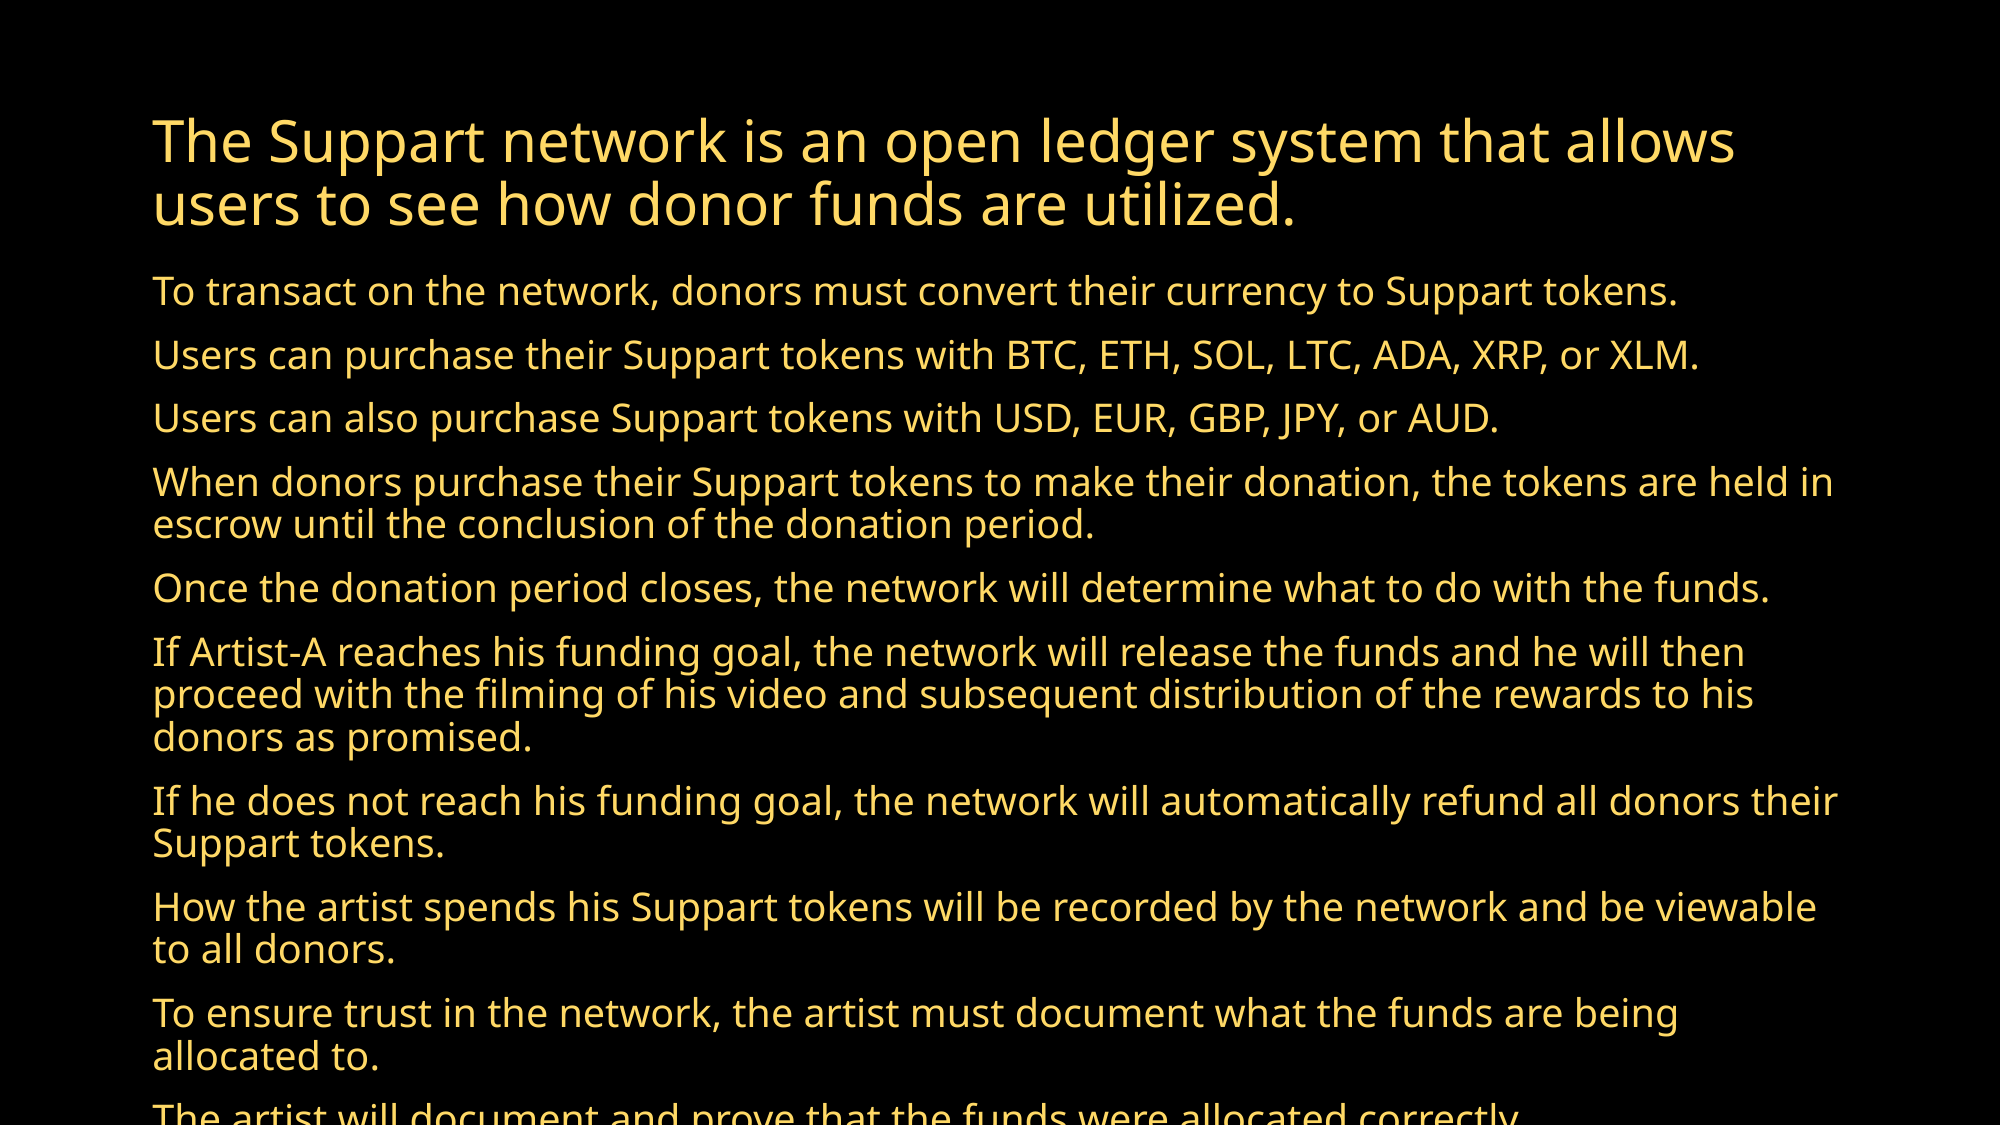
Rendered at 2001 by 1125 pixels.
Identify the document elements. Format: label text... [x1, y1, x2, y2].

list To transact on the network, donors must convert their currency to Suppart tokens. Users can purchase their Suppart tokens with BTC, ETH, SOL, LTC, ADA, XRP, or XLM. Users can also purchase Suppart tokens with USD, EUR, GBP, JPY, or AUD. When donors purchase their Suppart tokens to make their donation, the tokens are held in escrow until the conclusion of the donation period. Once the donation period closes, the network will determine what to do with the funds. If Artist-A reaches his funding goal, the network will release the funds and he will then proceed with the filming of his video and subsequent distribution of the rewards to his donors as promised. If he does not reach his funding goal, the network will automatically refund all donors their Suppart tokens. How the artist spends his Suppart tokens will be recorded by the network and be viewable to all donors. To ensure trust in the network, the artist must document what the funds are being allocated to. The artist will document and prove that the funds were allocated correctly. [137, 264, 1863, 1077]
title The Suppart network is an open ledger system that allows users to see how donor funds are utilized. [137, 86, 1863, 264]
